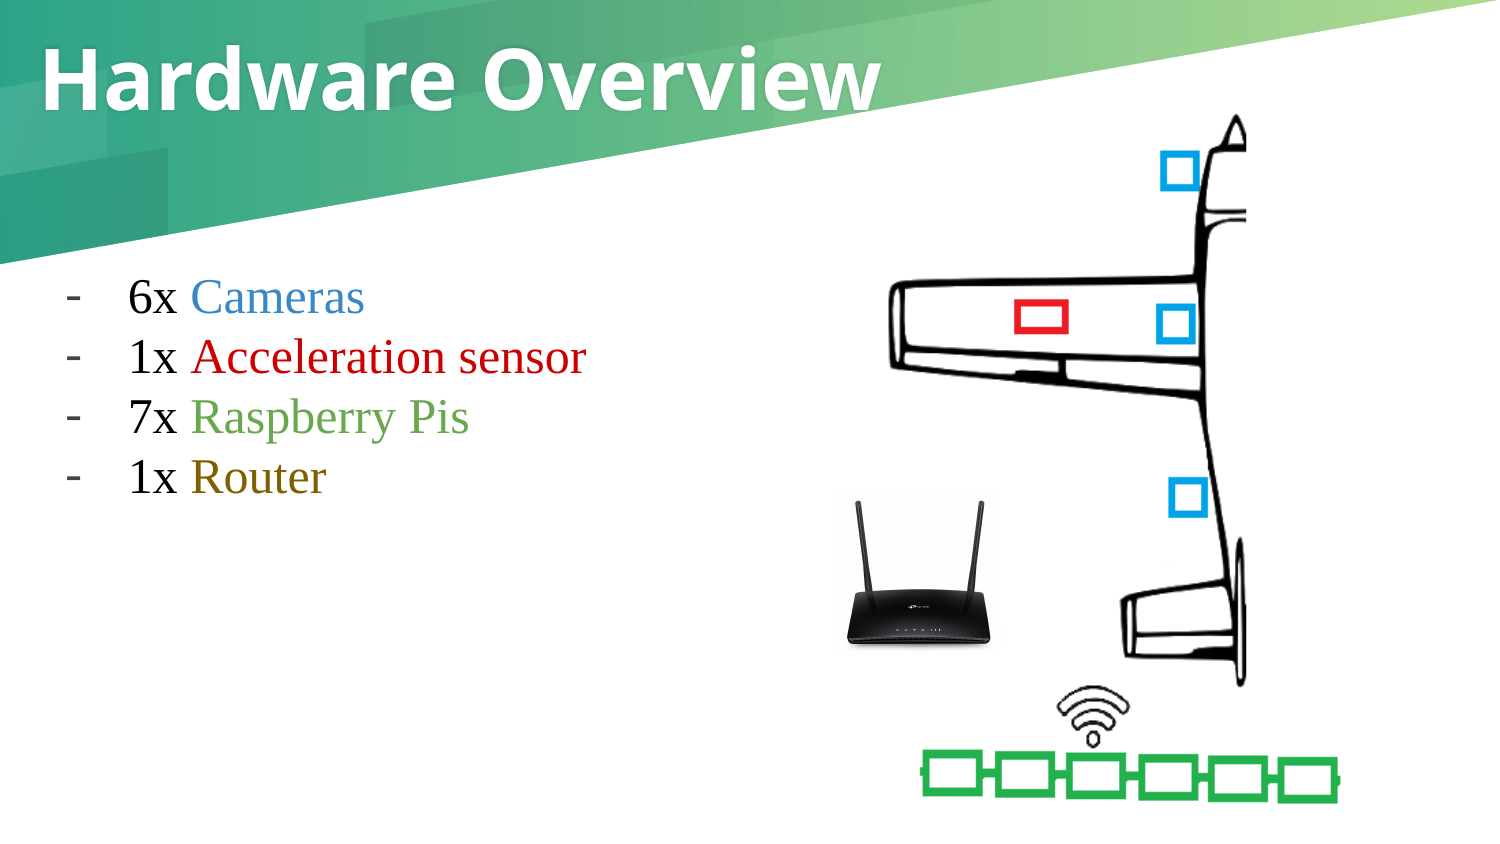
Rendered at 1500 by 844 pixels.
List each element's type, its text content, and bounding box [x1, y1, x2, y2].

text_box 6x Cameras 1x Acceleration sensor 7x Raspberry Pis 1x Router [37, 248, 786, 464]
picture [835, 108, 1361, 814]
title Hardware Overview [38, 0, 938, 165]
